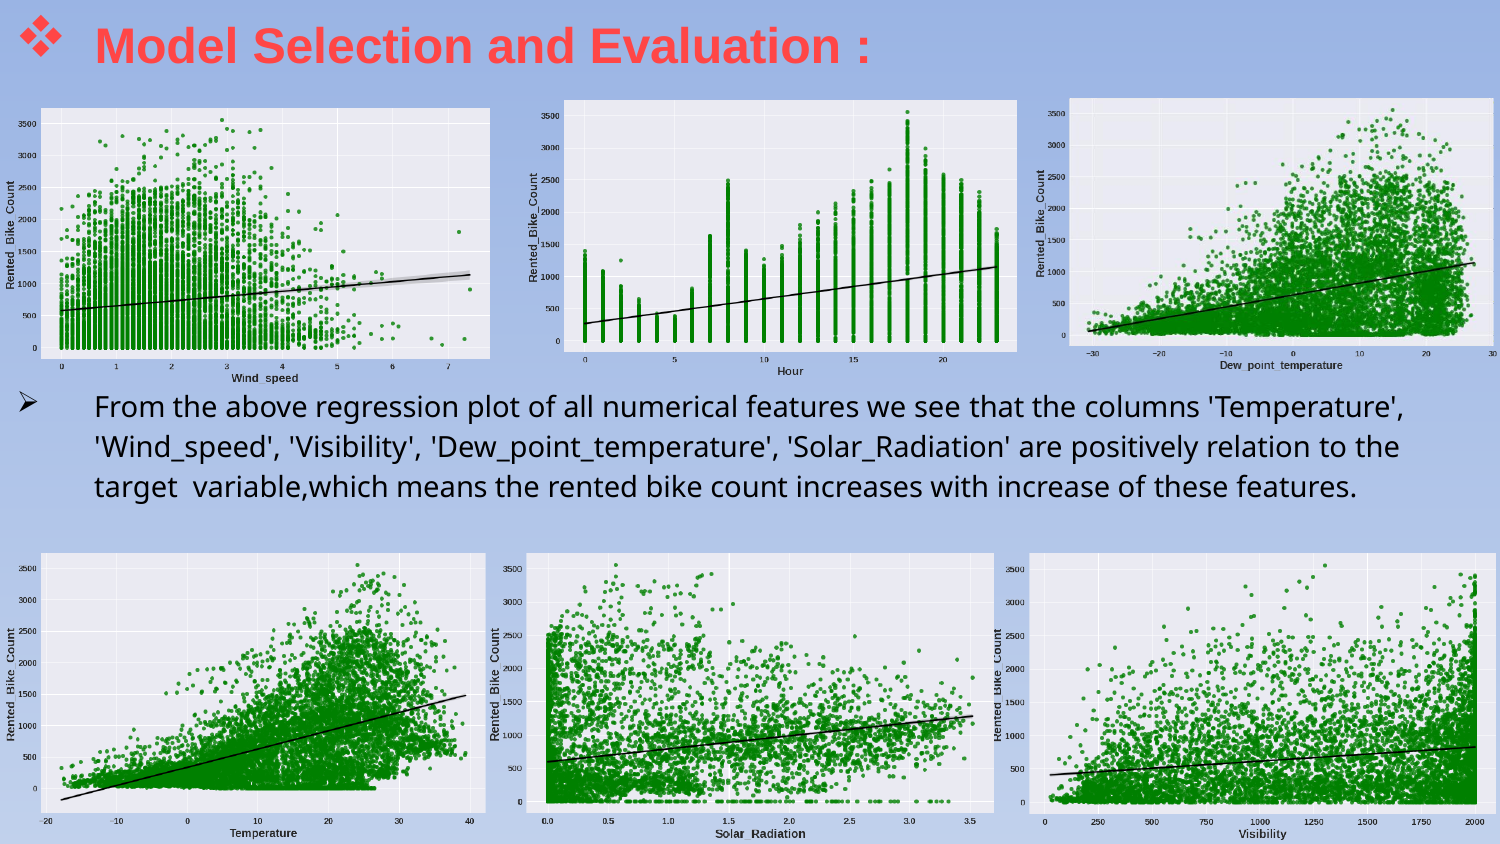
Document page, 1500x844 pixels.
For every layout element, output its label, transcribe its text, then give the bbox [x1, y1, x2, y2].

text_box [0, 549, 1497, 844]
picture [1035, 97, 1497, 371]
text_box Model Selection and Evaluation : [12, 11, 877, 74]
text_box From the above regression plot of all numerical features we see that the columns 'Temperature', 'Wind_speed', 'Visibility', 'Dew_point_temperature', 'Solar_Radiation' are positively relation to the target variable,which means the rented bike count increases with increase of these features. [14, 381, 1434, 503]
picture [4, 107, 490, 384]
picture [528, 99, 1017, 376]
